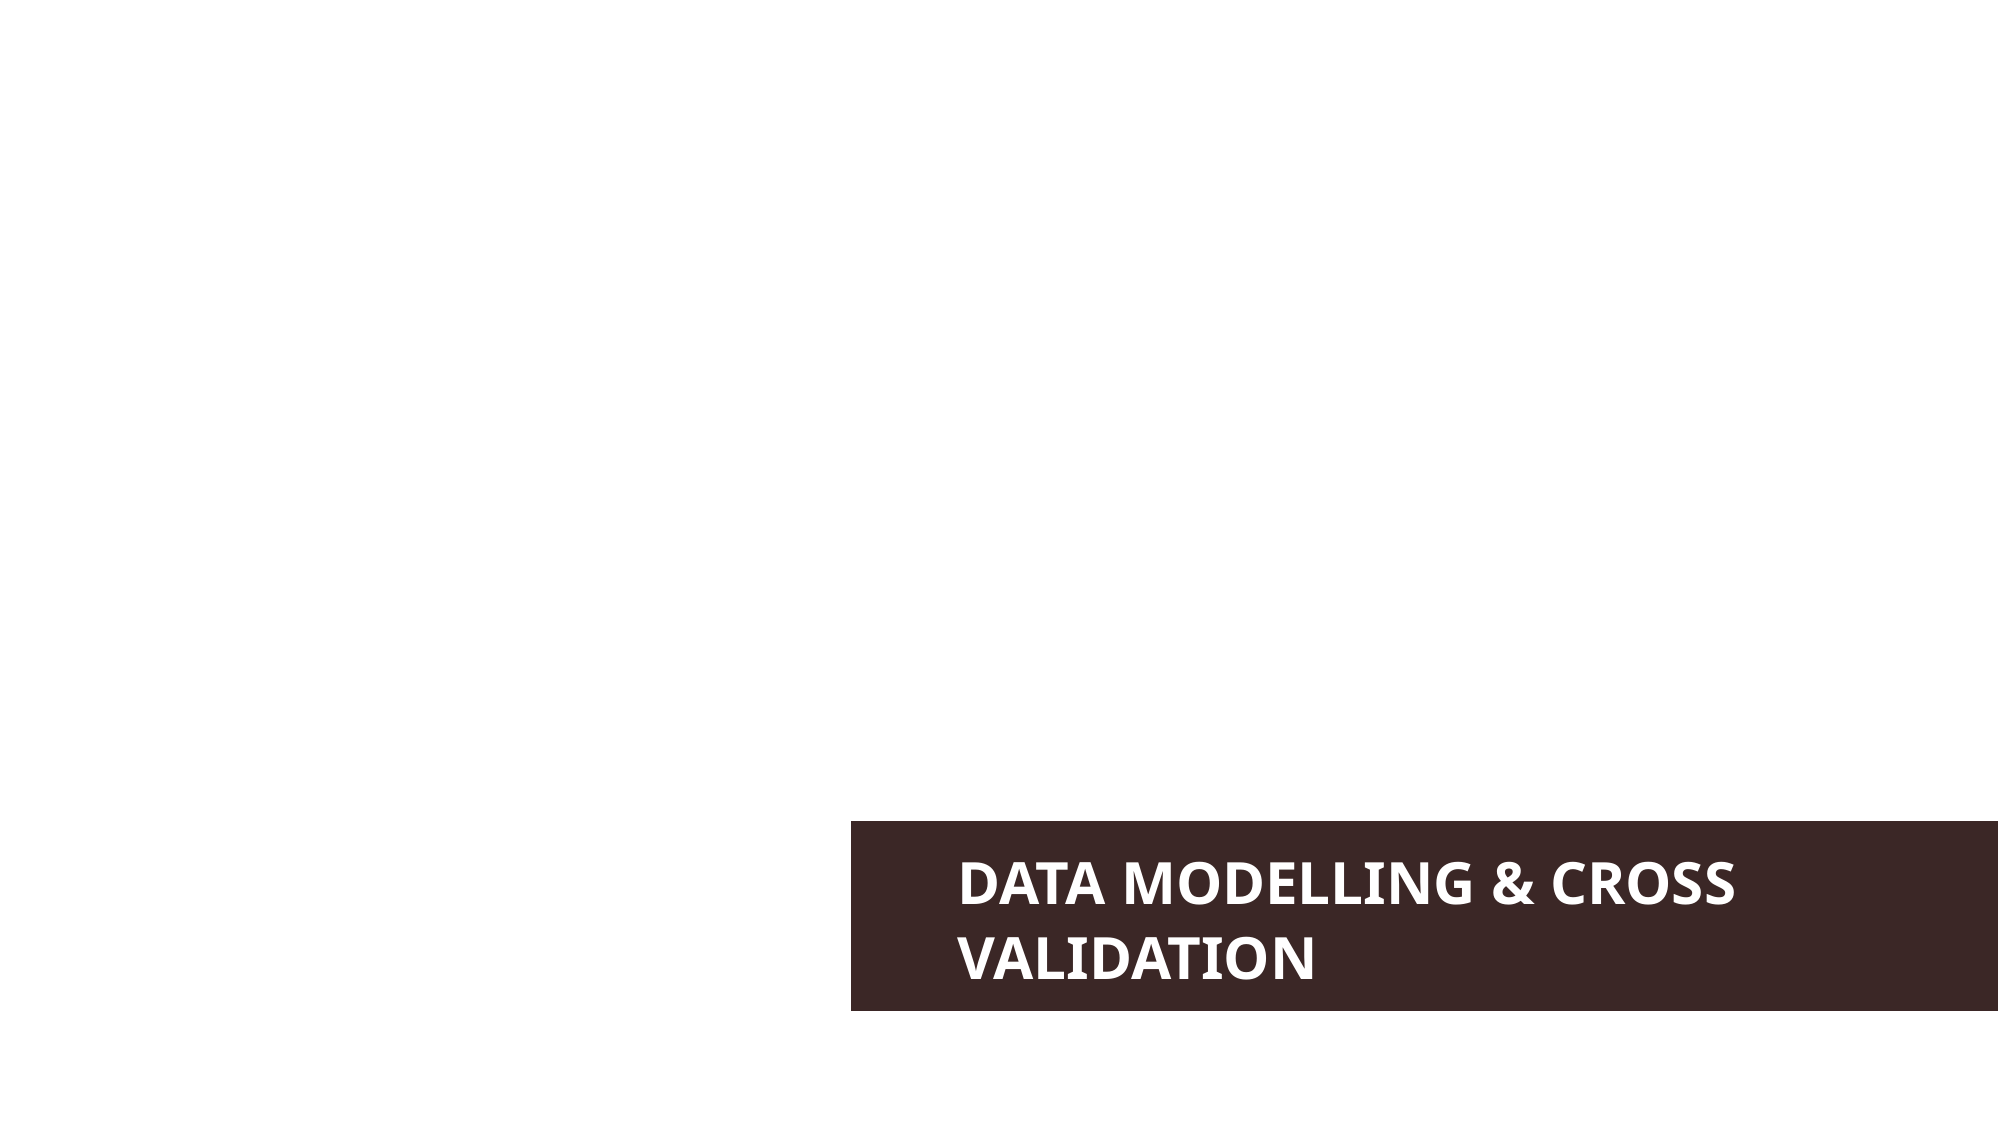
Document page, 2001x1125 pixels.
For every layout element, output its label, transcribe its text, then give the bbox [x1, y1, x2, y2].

text_box Data Modelling & Cross Validation [942, 850, 1988, 982]
text_box [847, 817, 2000, 1015]
